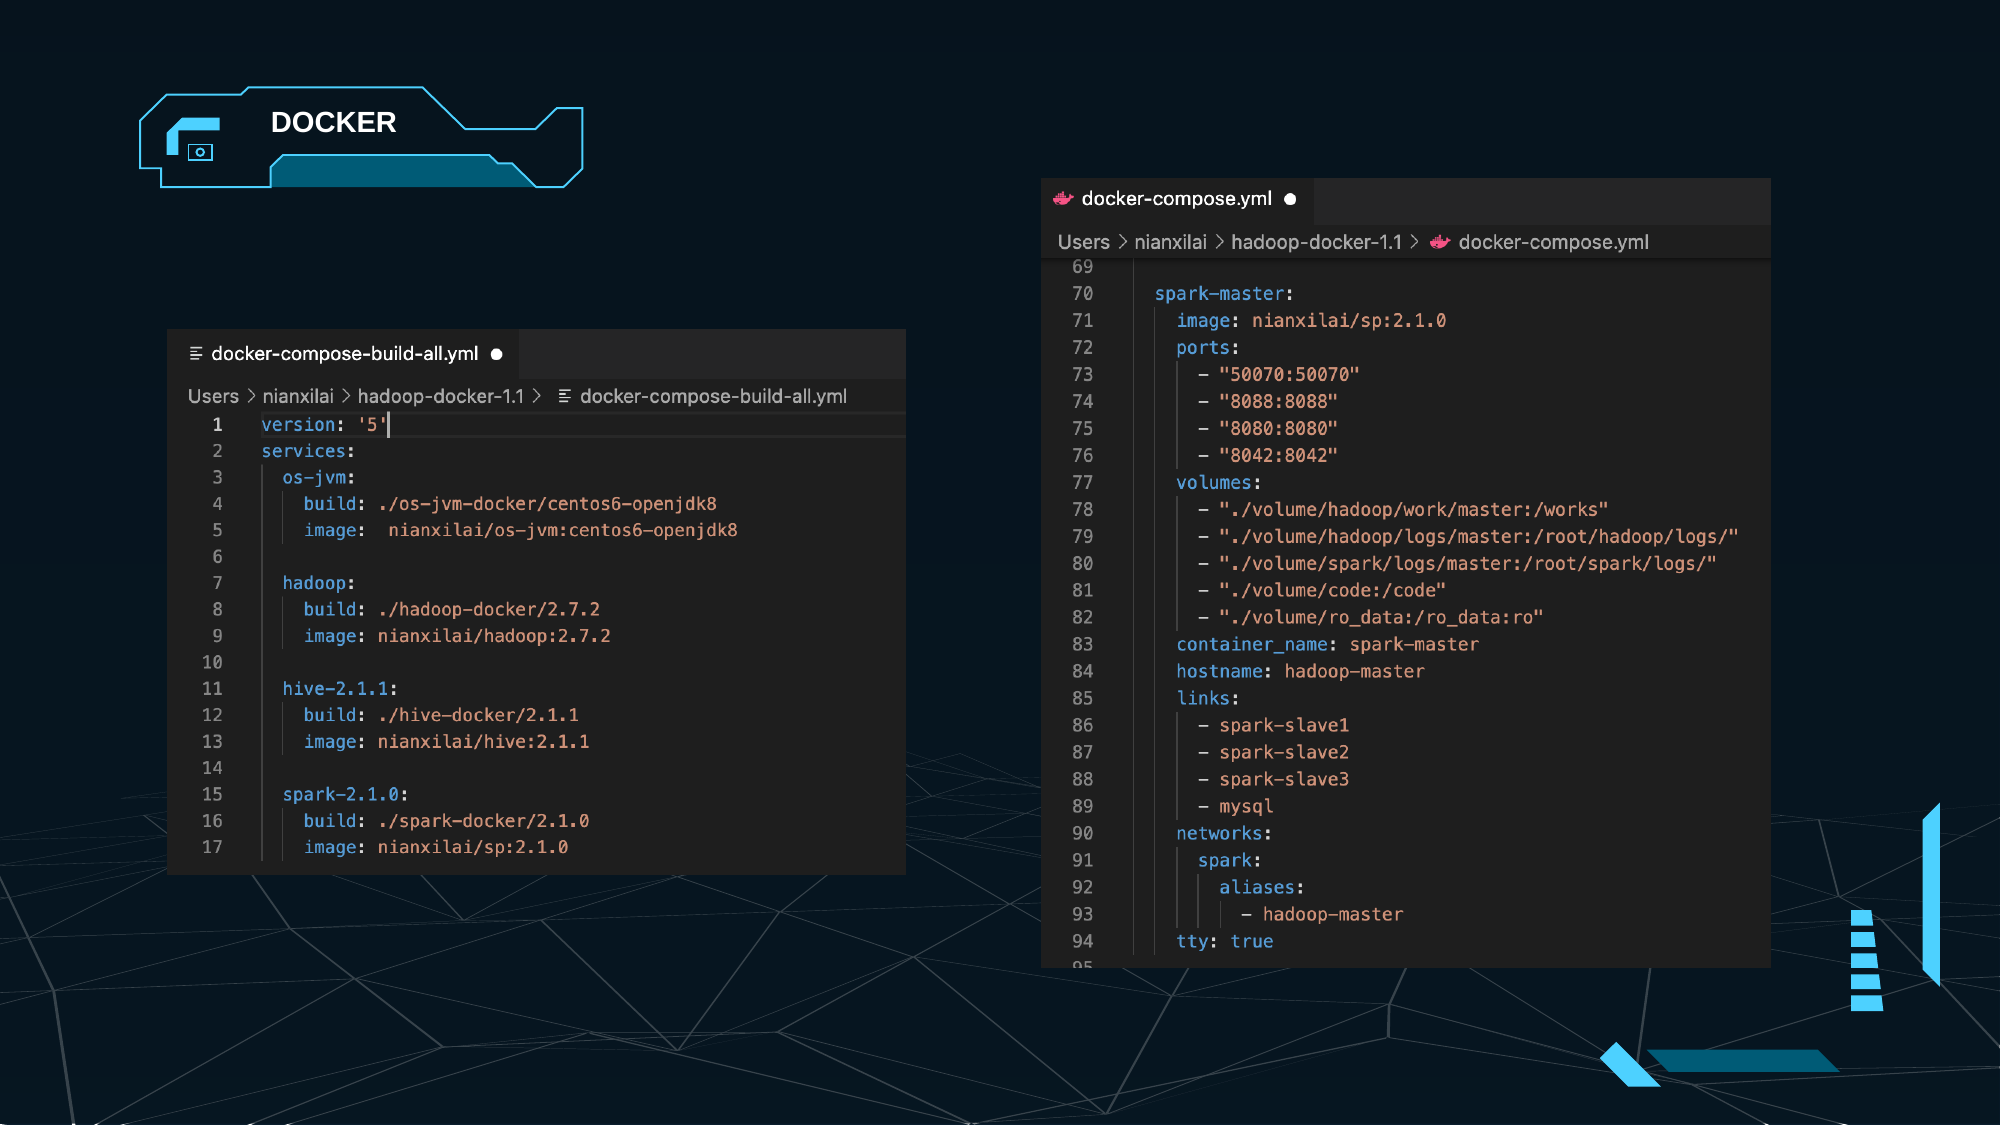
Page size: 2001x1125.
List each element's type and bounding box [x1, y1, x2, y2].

text_box [1599, 802, 1940, 1087]
picture [1041, 178, 1771, 968]
text_box [140, 87, 583, 188]
picture [166, 329, 906, 875]
